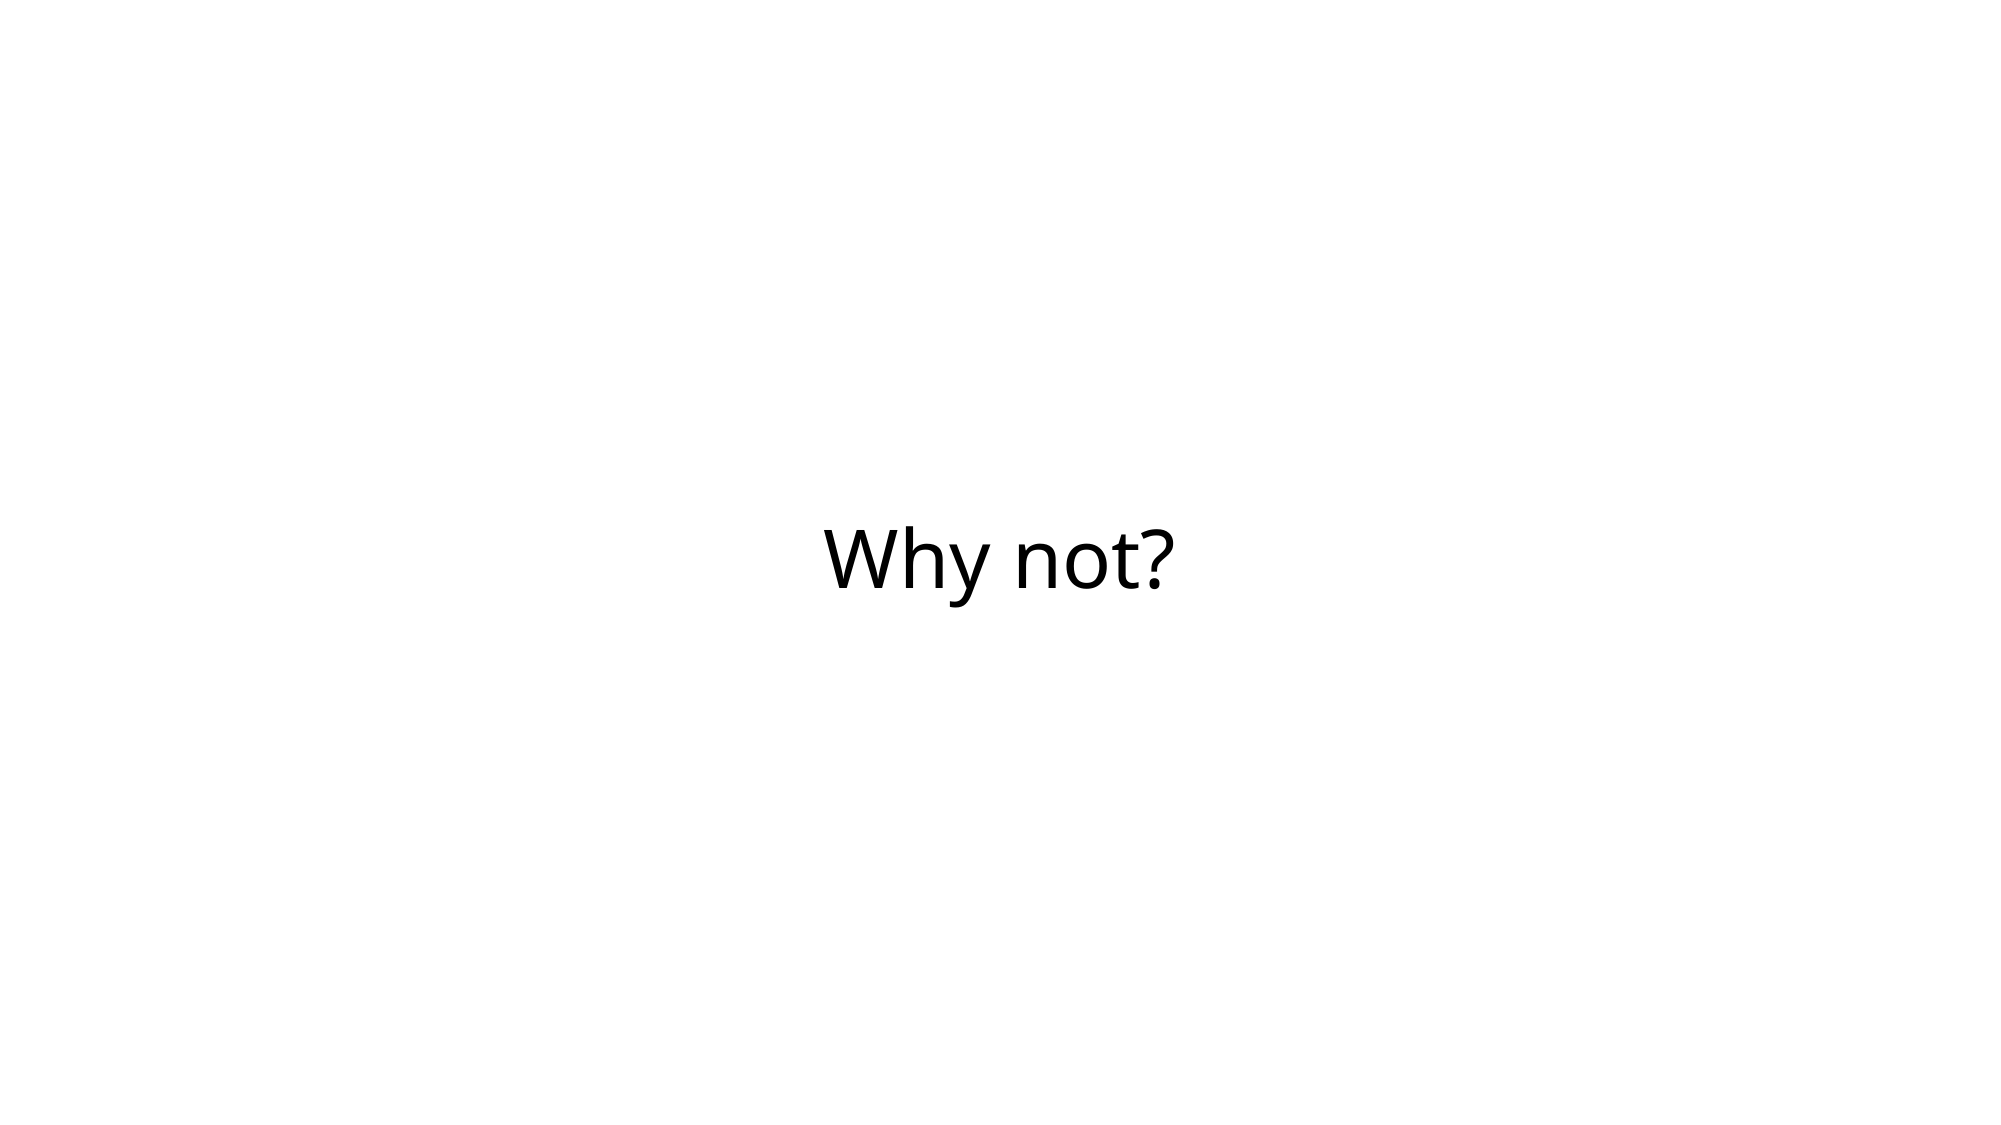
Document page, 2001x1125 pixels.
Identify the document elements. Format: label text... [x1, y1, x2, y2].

list Why not? [44, 503, 1956, 622]
